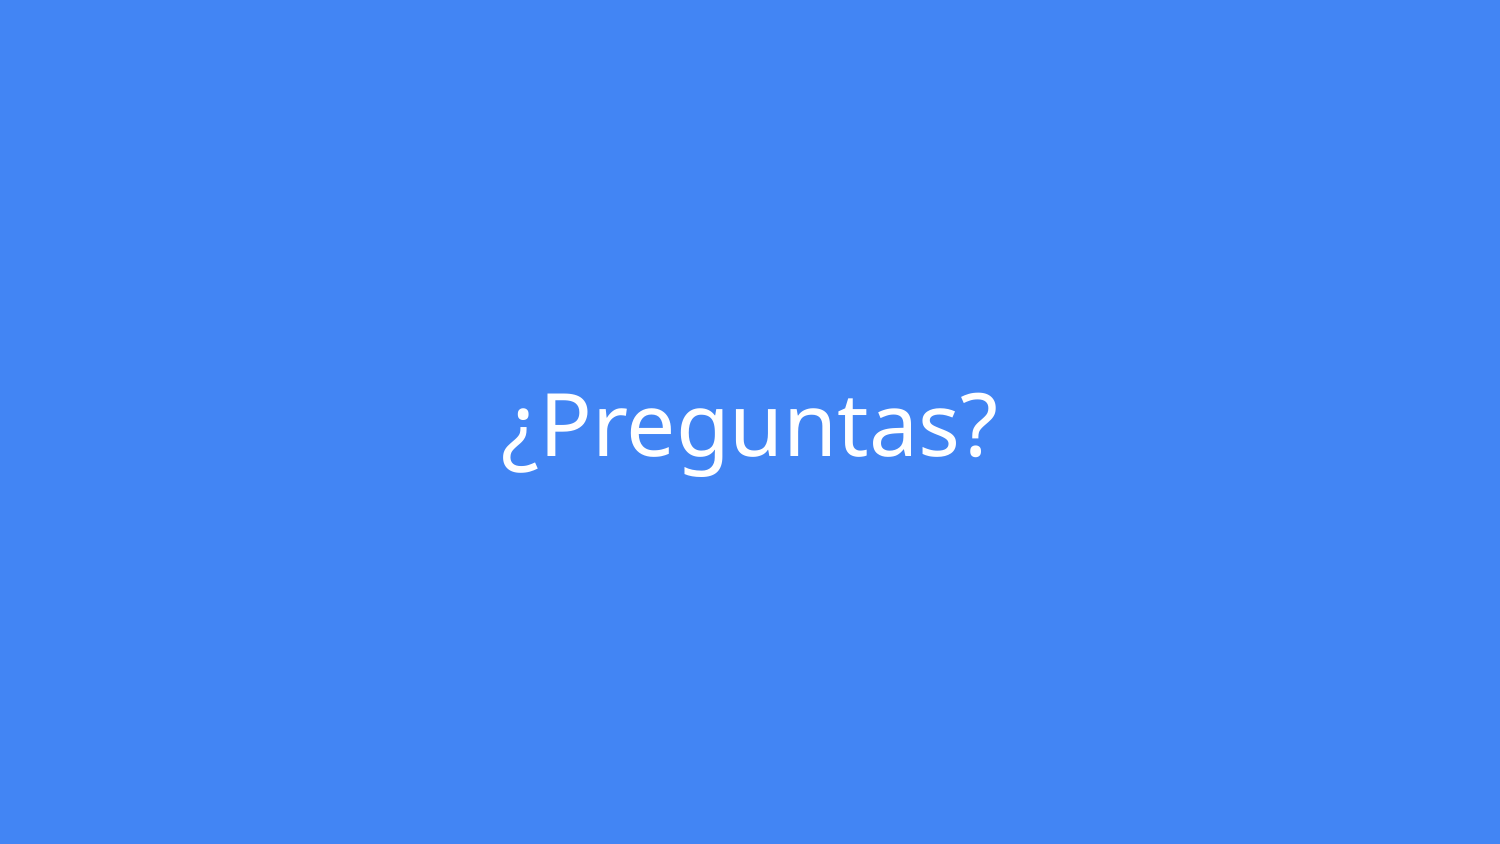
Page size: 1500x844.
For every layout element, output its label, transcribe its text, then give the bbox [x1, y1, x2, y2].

title ¿Preguntas? [75, 338, 1425, 505]
